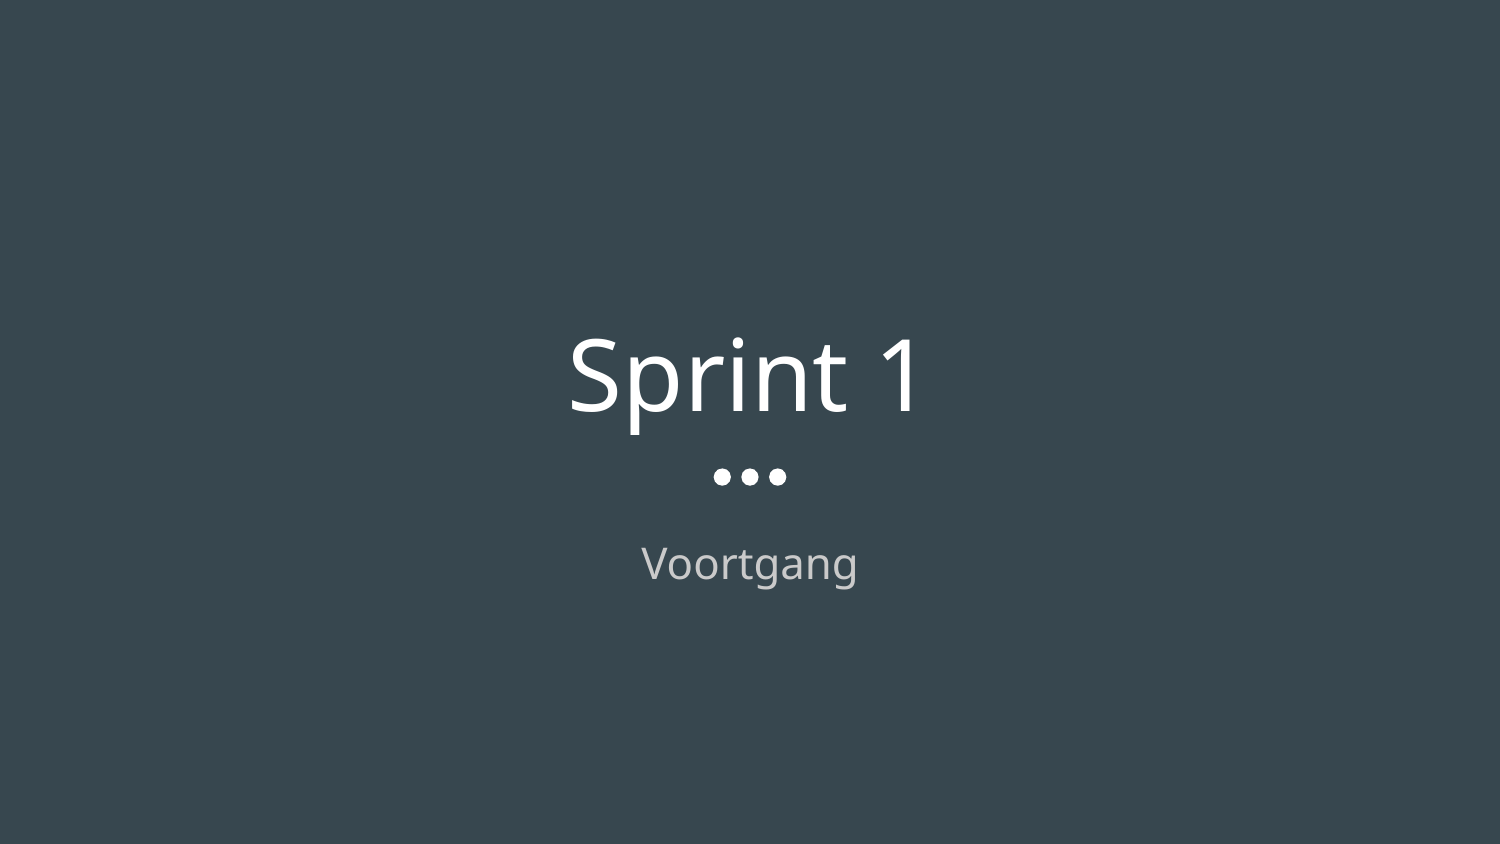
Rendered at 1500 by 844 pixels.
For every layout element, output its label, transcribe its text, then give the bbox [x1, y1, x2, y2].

title Sprint 1 [110, 162, 1390, 447]
subtitle Voortgang [110, 520, 1390, 651]
